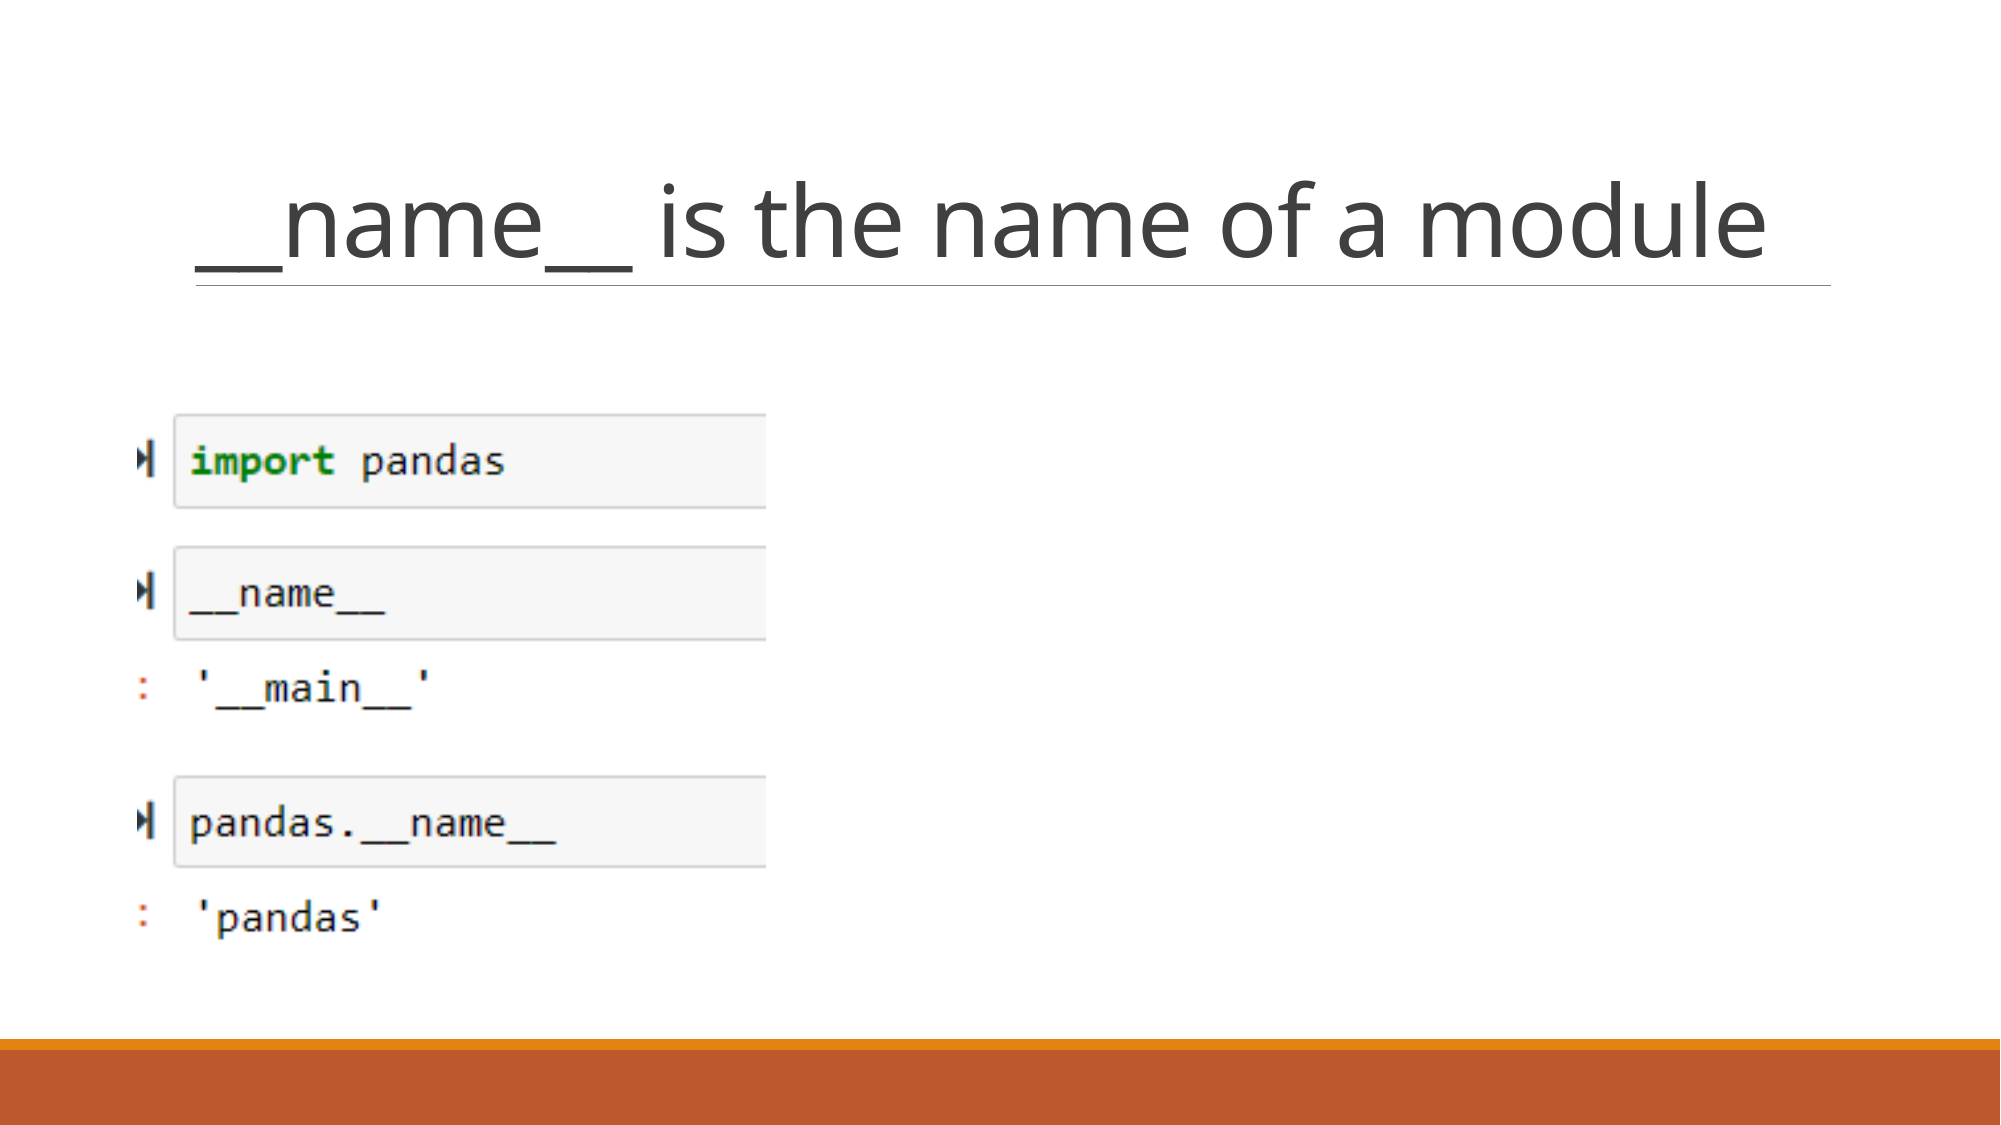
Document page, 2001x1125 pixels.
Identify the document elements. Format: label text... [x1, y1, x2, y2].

picture [136, 403, 766, 985]
title __name__ is the name of a module [180, 47, 1830, 285]
